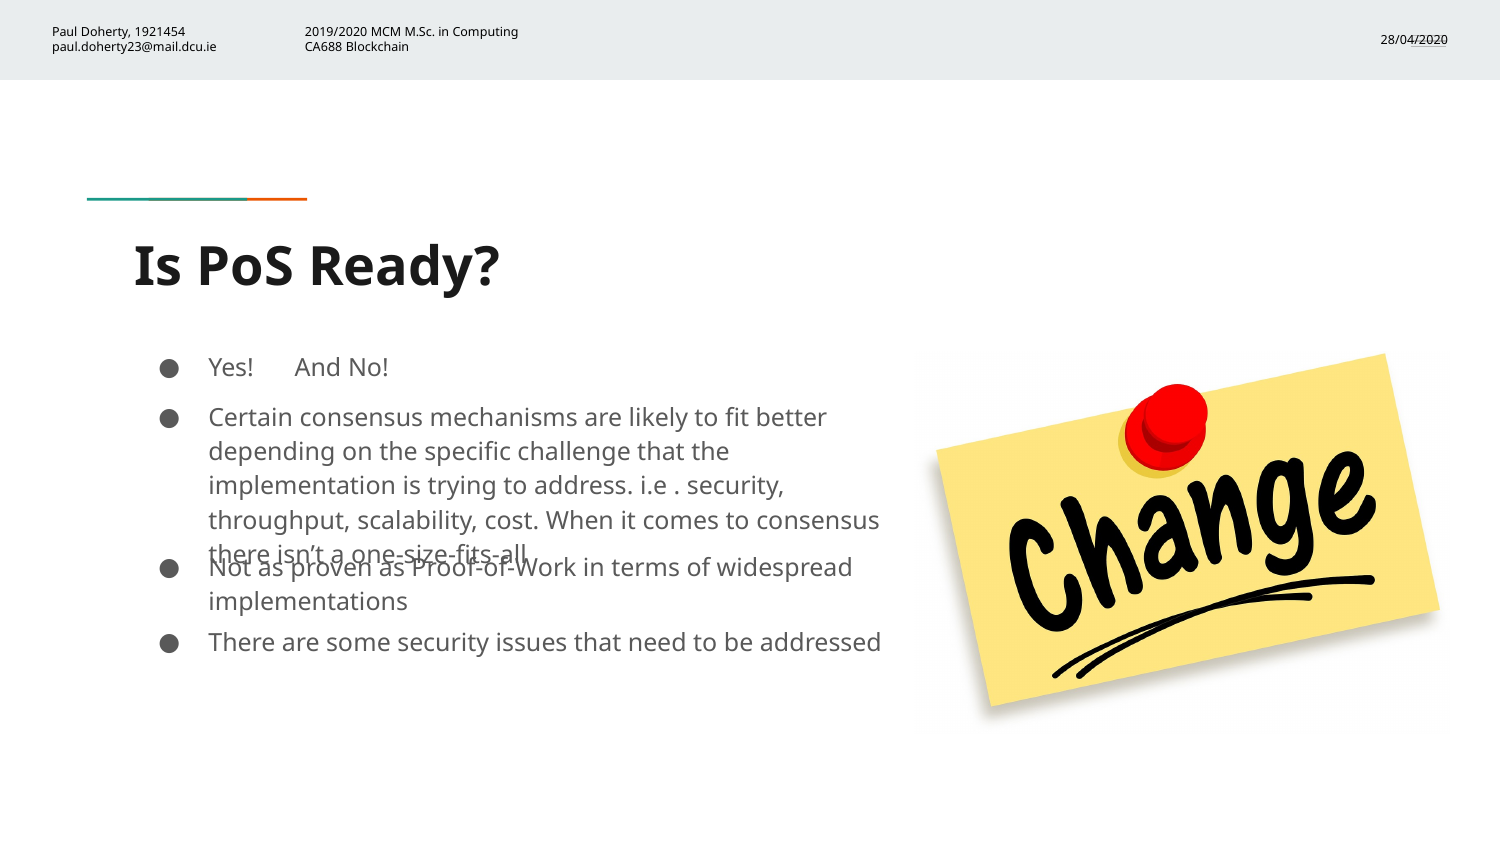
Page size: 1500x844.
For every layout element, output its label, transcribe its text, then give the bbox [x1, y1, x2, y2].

list Not as proven as Proof-of-Work in terms of widespread implementations [118, 531, 908, 606]
list Certain consensus mechanisms are likely to fit better depending on the specific challenge that the implementation is trying to address. i.e . security, throughput, scalability, cost. When it comes to consensus there isn’t a one-size-fits-all [118, 381, 908, 531]
title Is PoS Ready? [119, 216, 759, 309]
list There are some security issues that need to be addressed [118, 606, 908, 665]
picture [913, 351, 1451, 734]
list And No! [279, 331, 441, 399]
list Yes! [118, 331, 279, 381]
